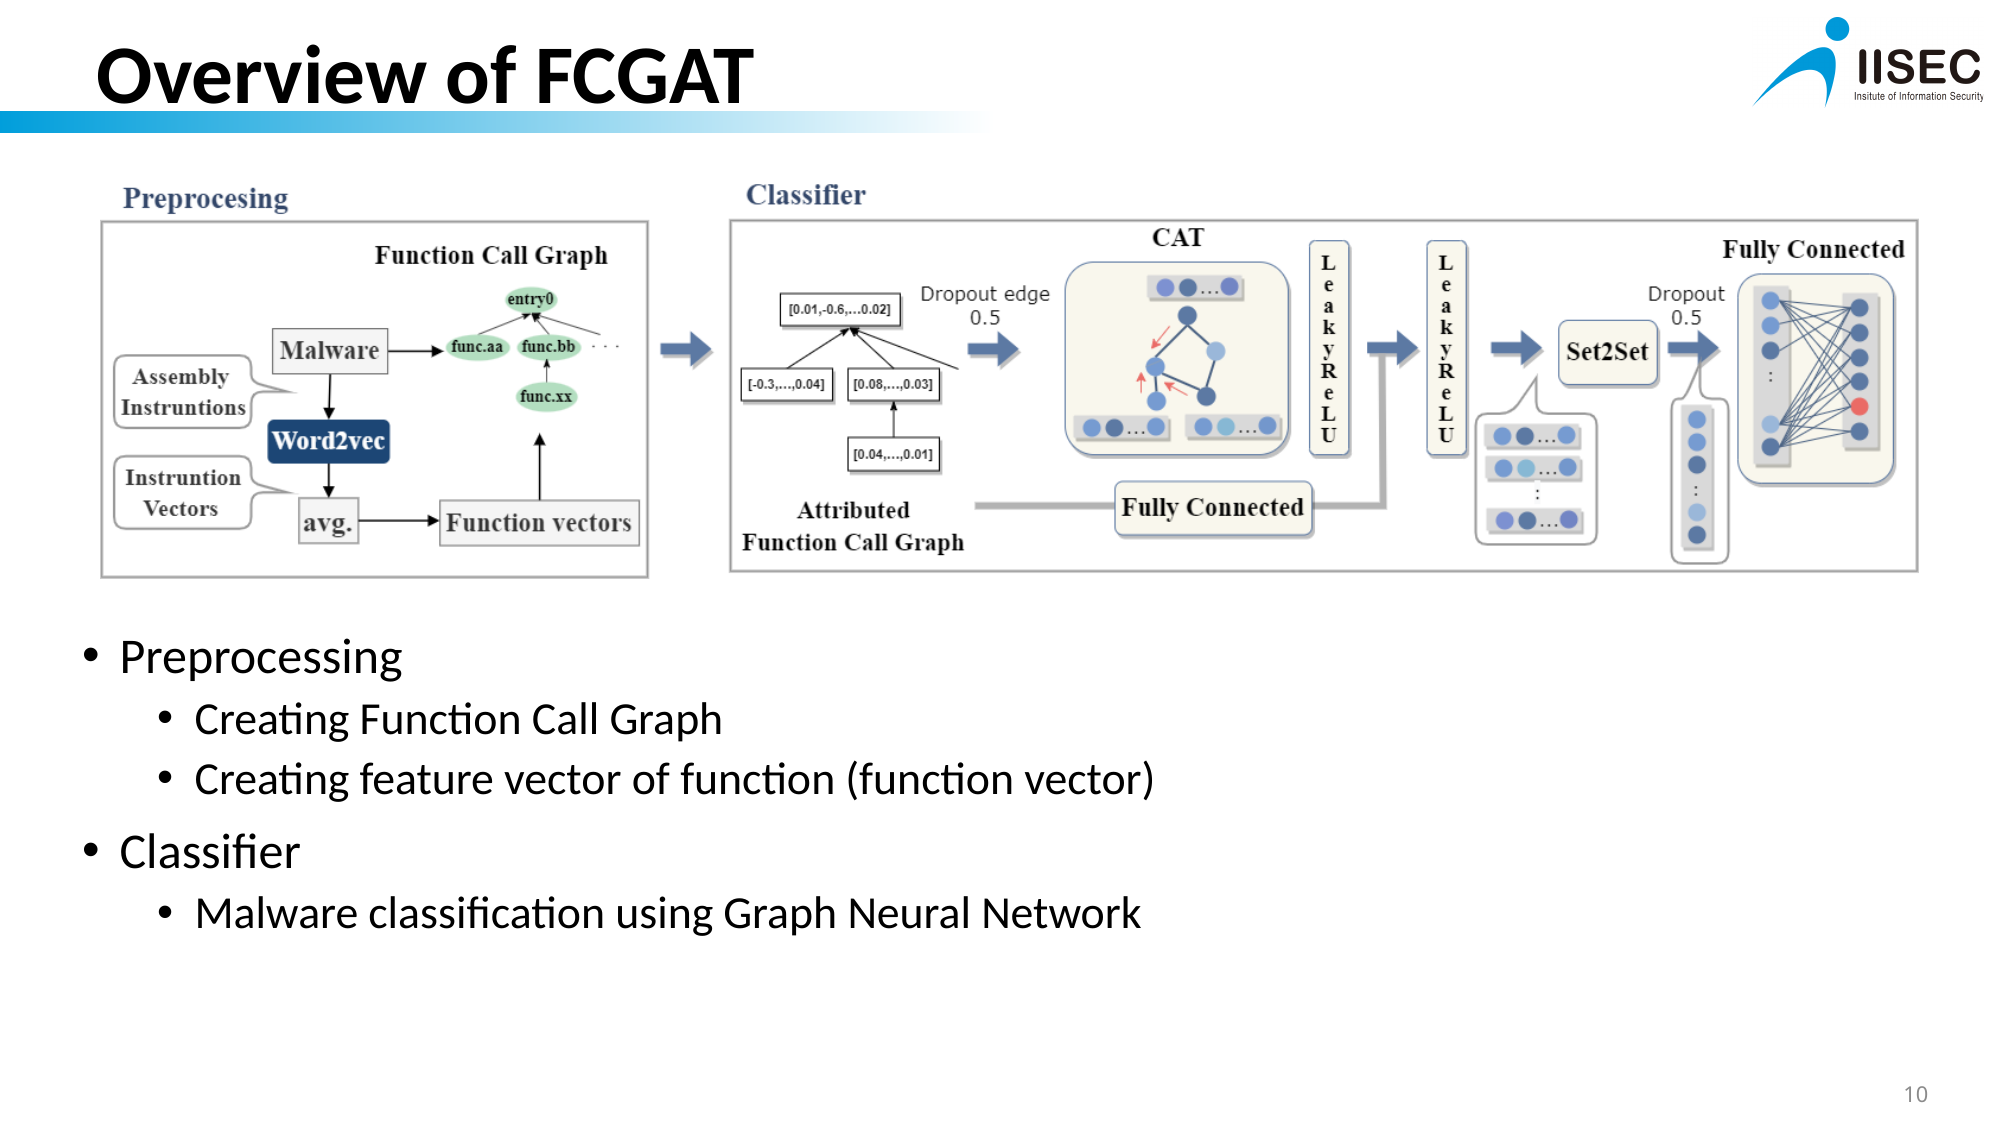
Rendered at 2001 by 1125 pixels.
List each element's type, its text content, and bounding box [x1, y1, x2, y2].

list Preprocessing Creating Function Call Graph Creating feature vector of function (function vector) Classifier Malware classification using Graph Neural Network [67, 168, 1944, 1014]
title Overview of FCGAT [81, 21, 1863, 133]
picture [100, 176, 1919, 579]
slide_number 10 [1493, 1065, 1944, 1125]
